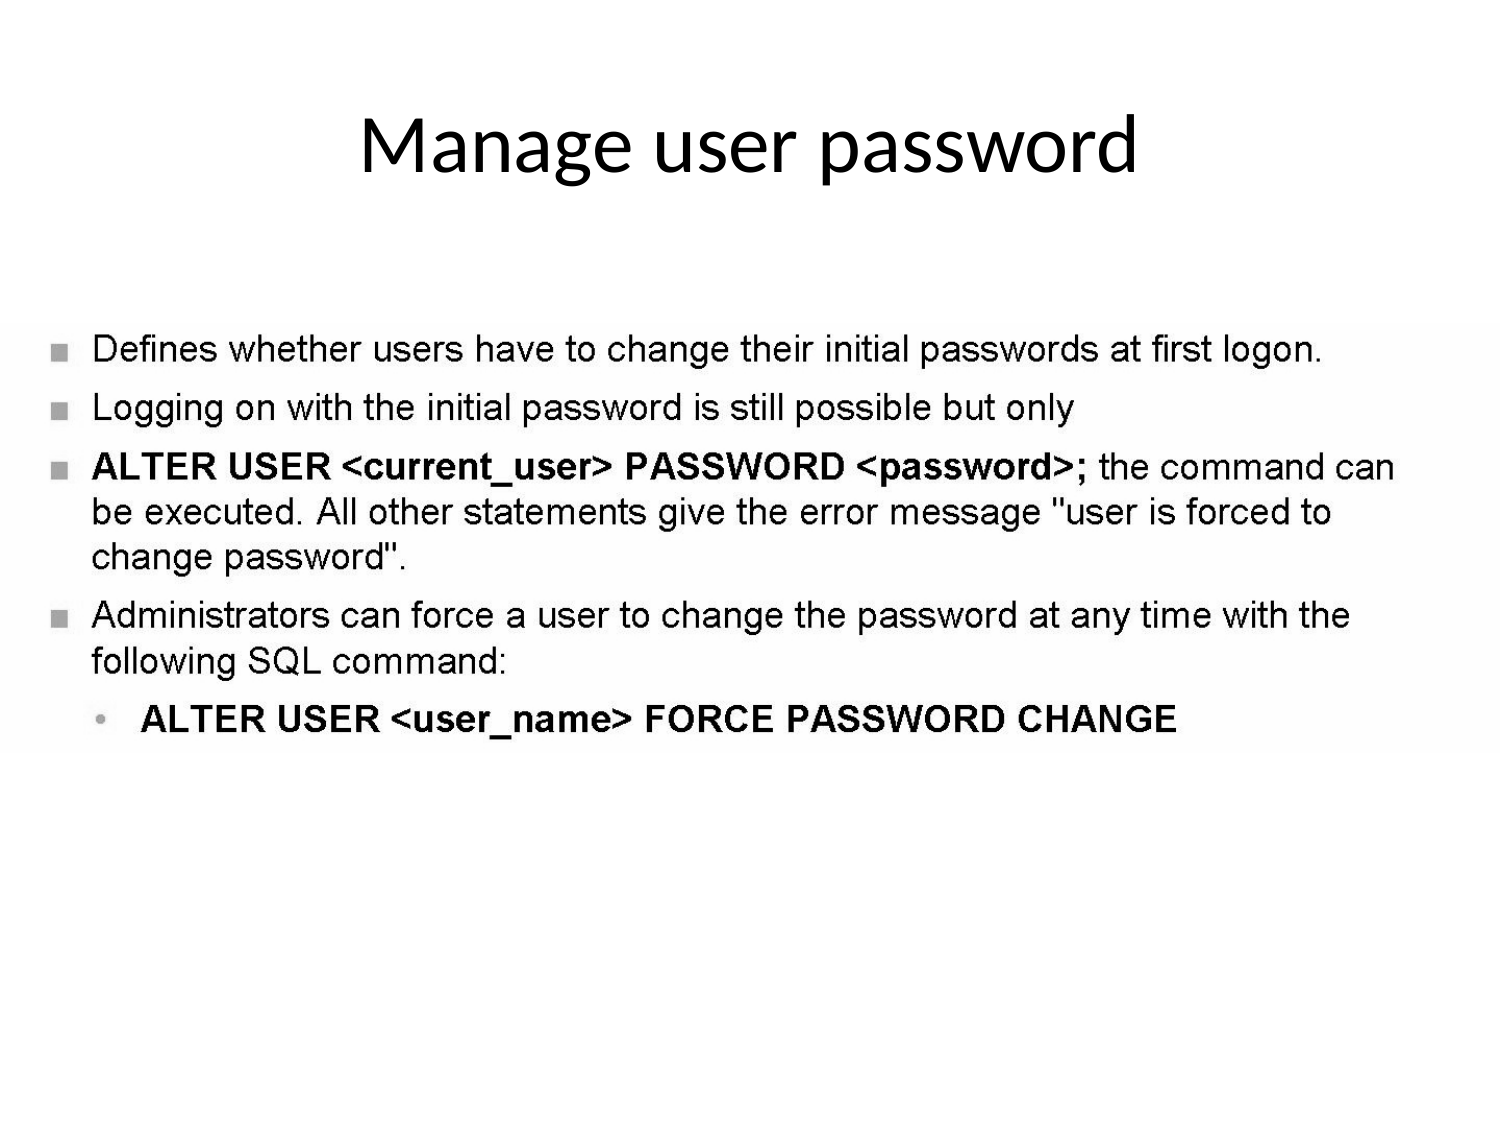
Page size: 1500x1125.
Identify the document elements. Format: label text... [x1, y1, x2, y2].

title Manage user password [75, 45, 1425, 233]
picture [0, 322, 1500, 753]
